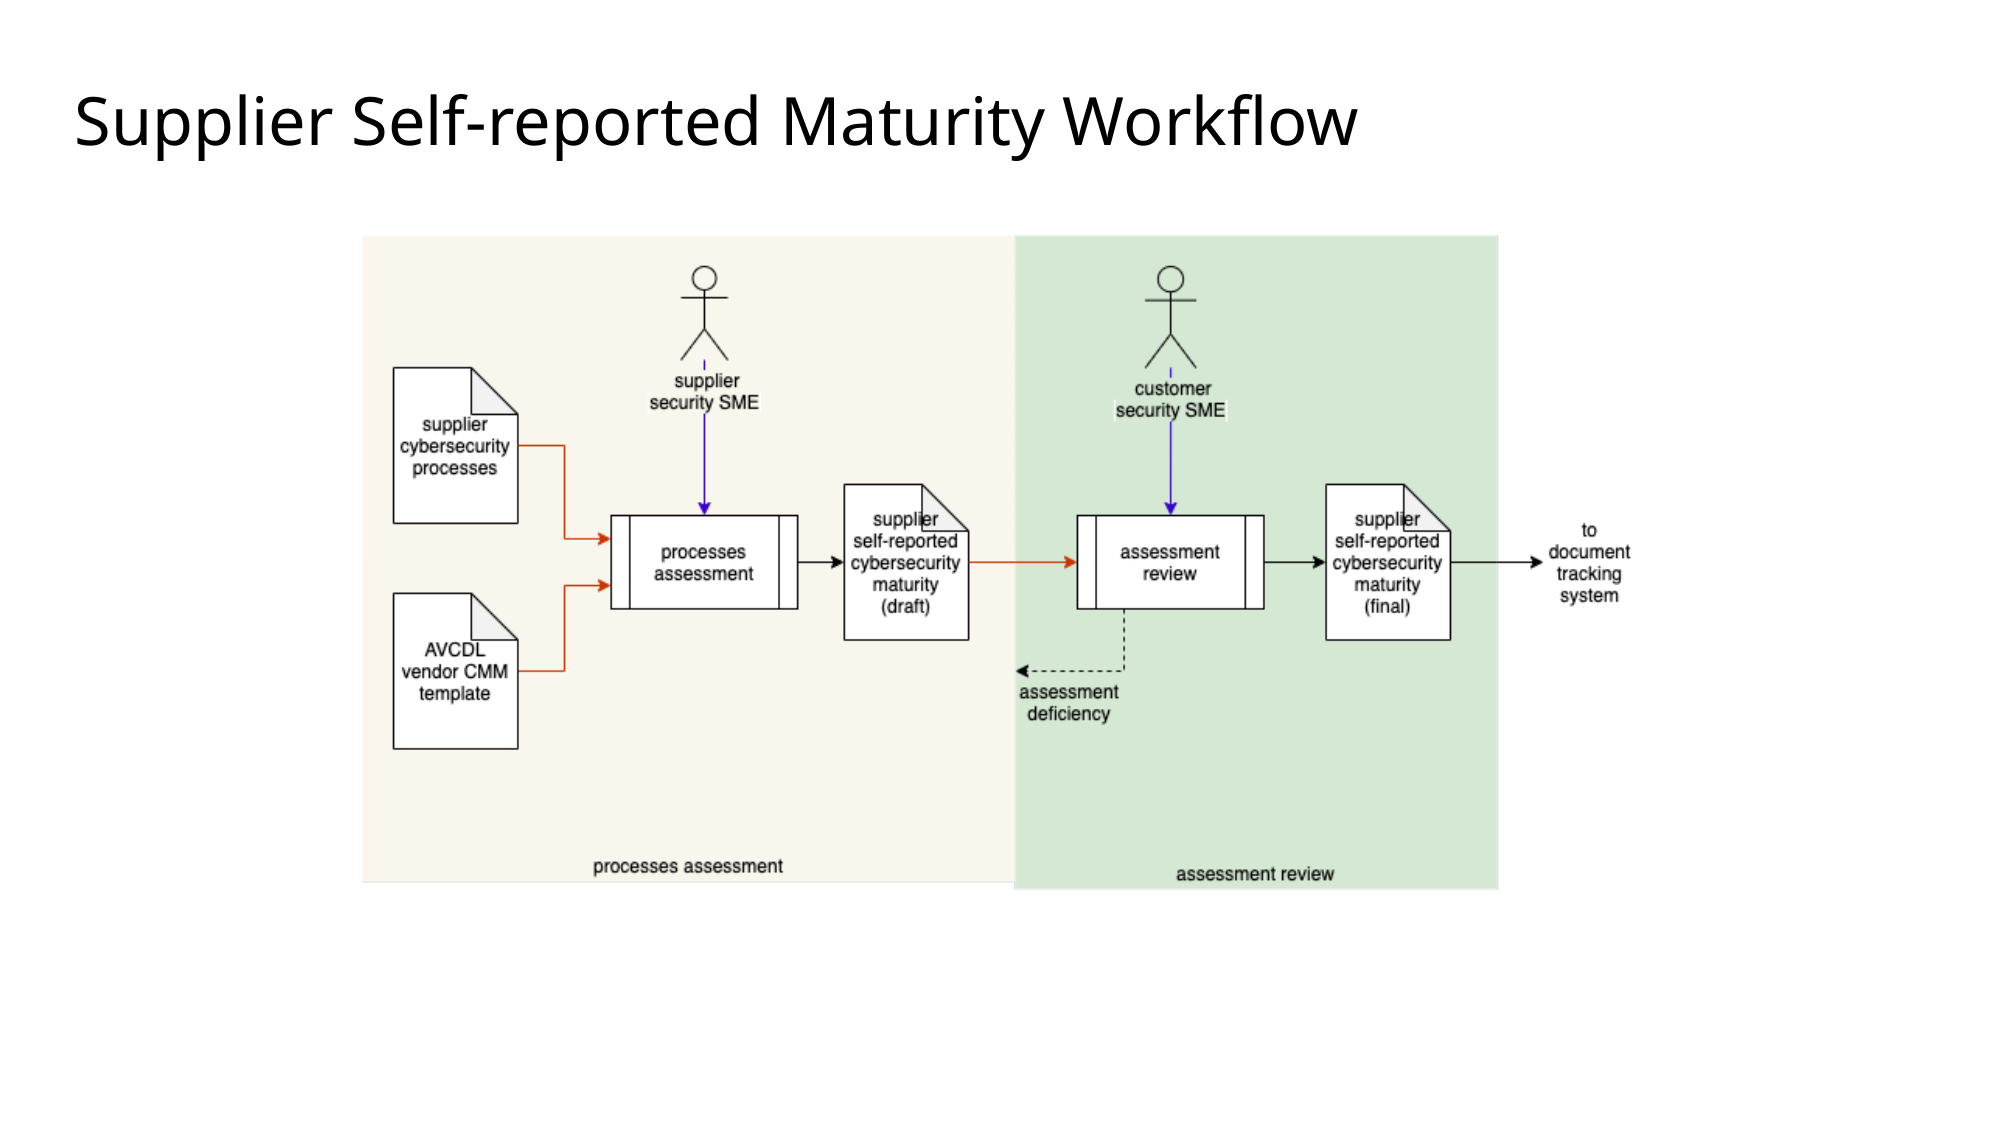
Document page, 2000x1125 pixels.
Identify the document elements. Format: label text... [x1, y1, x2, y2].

title Supplier Self-reported Maturity Workflow [74, 75, 1925, 162]
picture [361, 235, 1638, 890]
